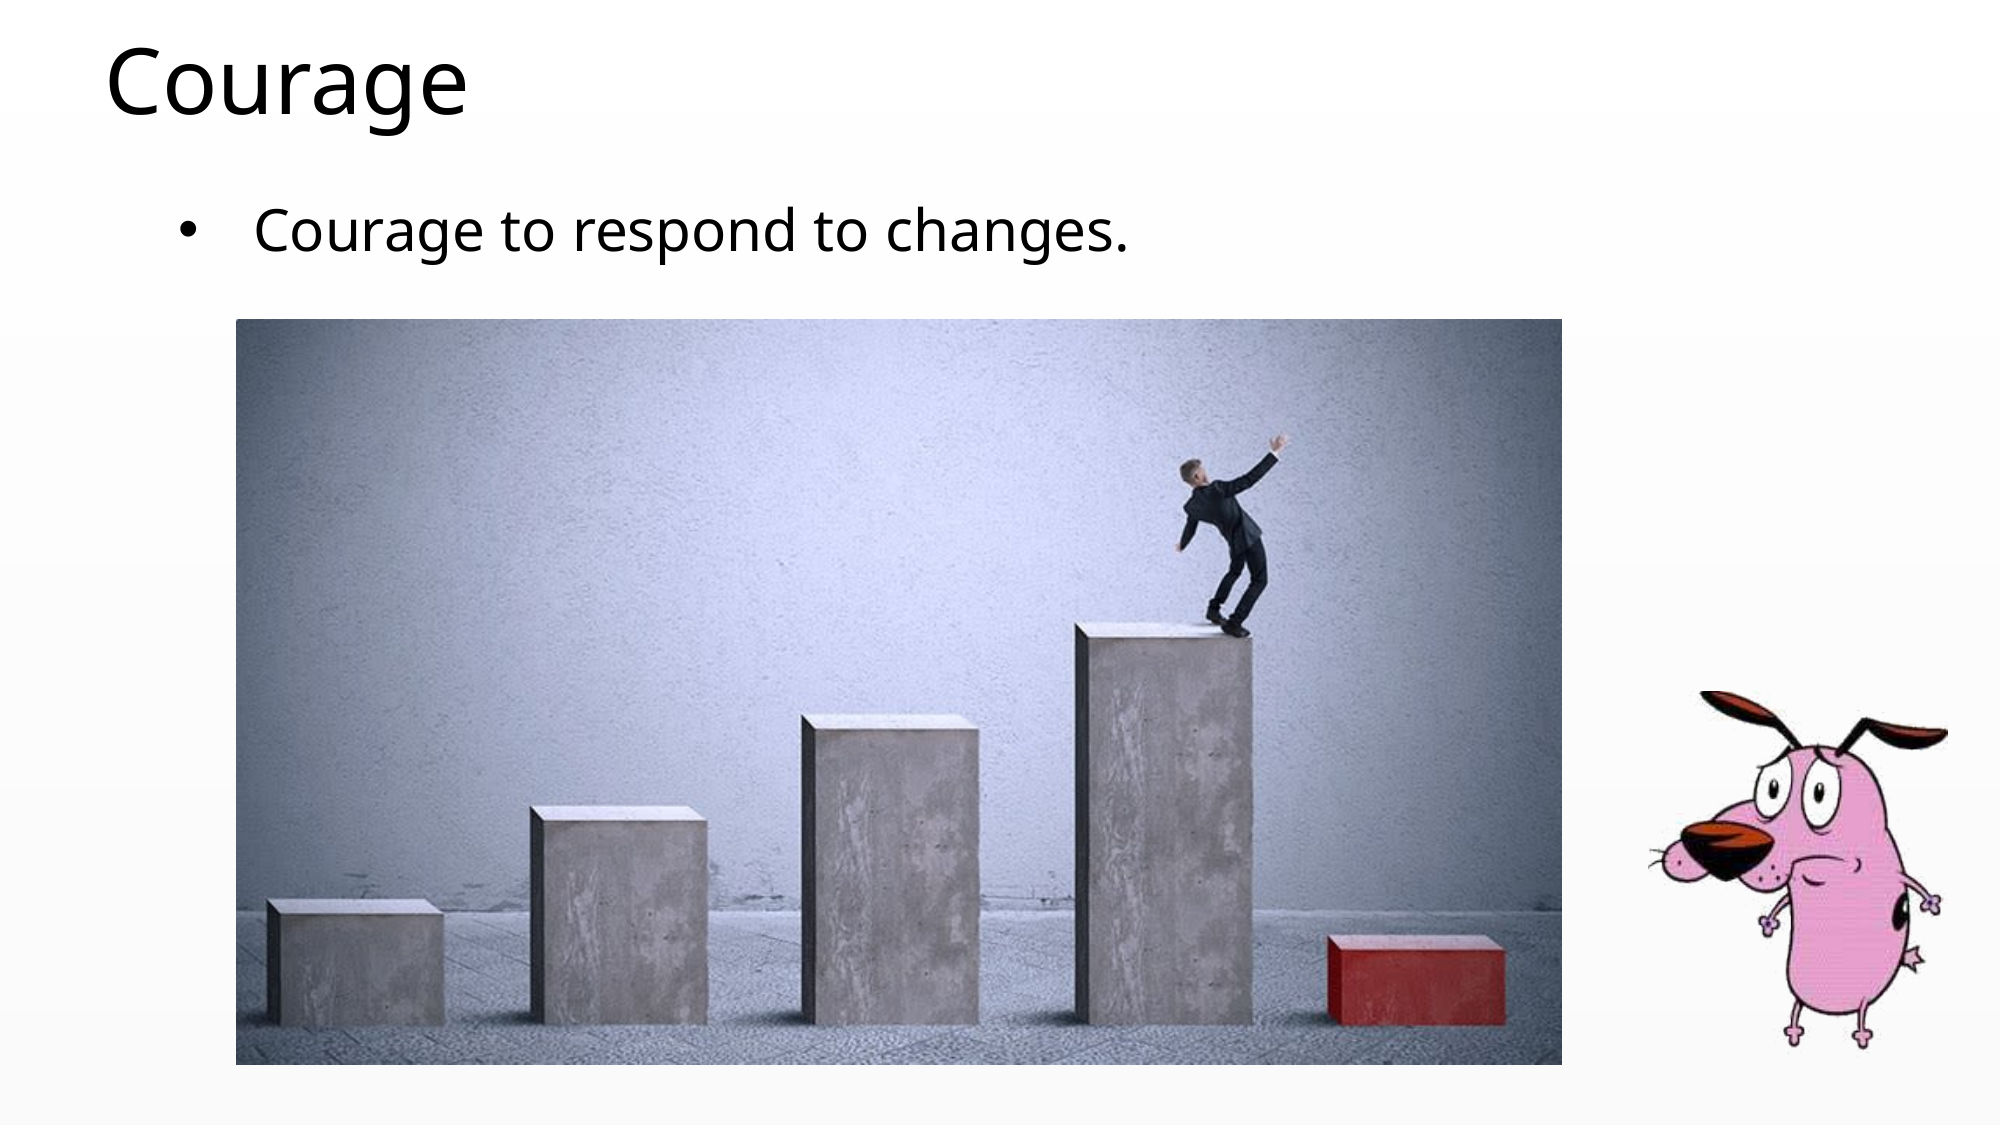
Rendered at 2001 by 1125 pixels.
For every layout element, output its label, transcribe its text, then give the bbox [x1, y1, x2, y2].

text_box Courage [89, 15, 540, 141]
text_box Courage to respond to changes. [163, 186, 1328, 271]
picture [1648, 691, 1948, 1073]
picture [236, 319, 1562, 1065]
